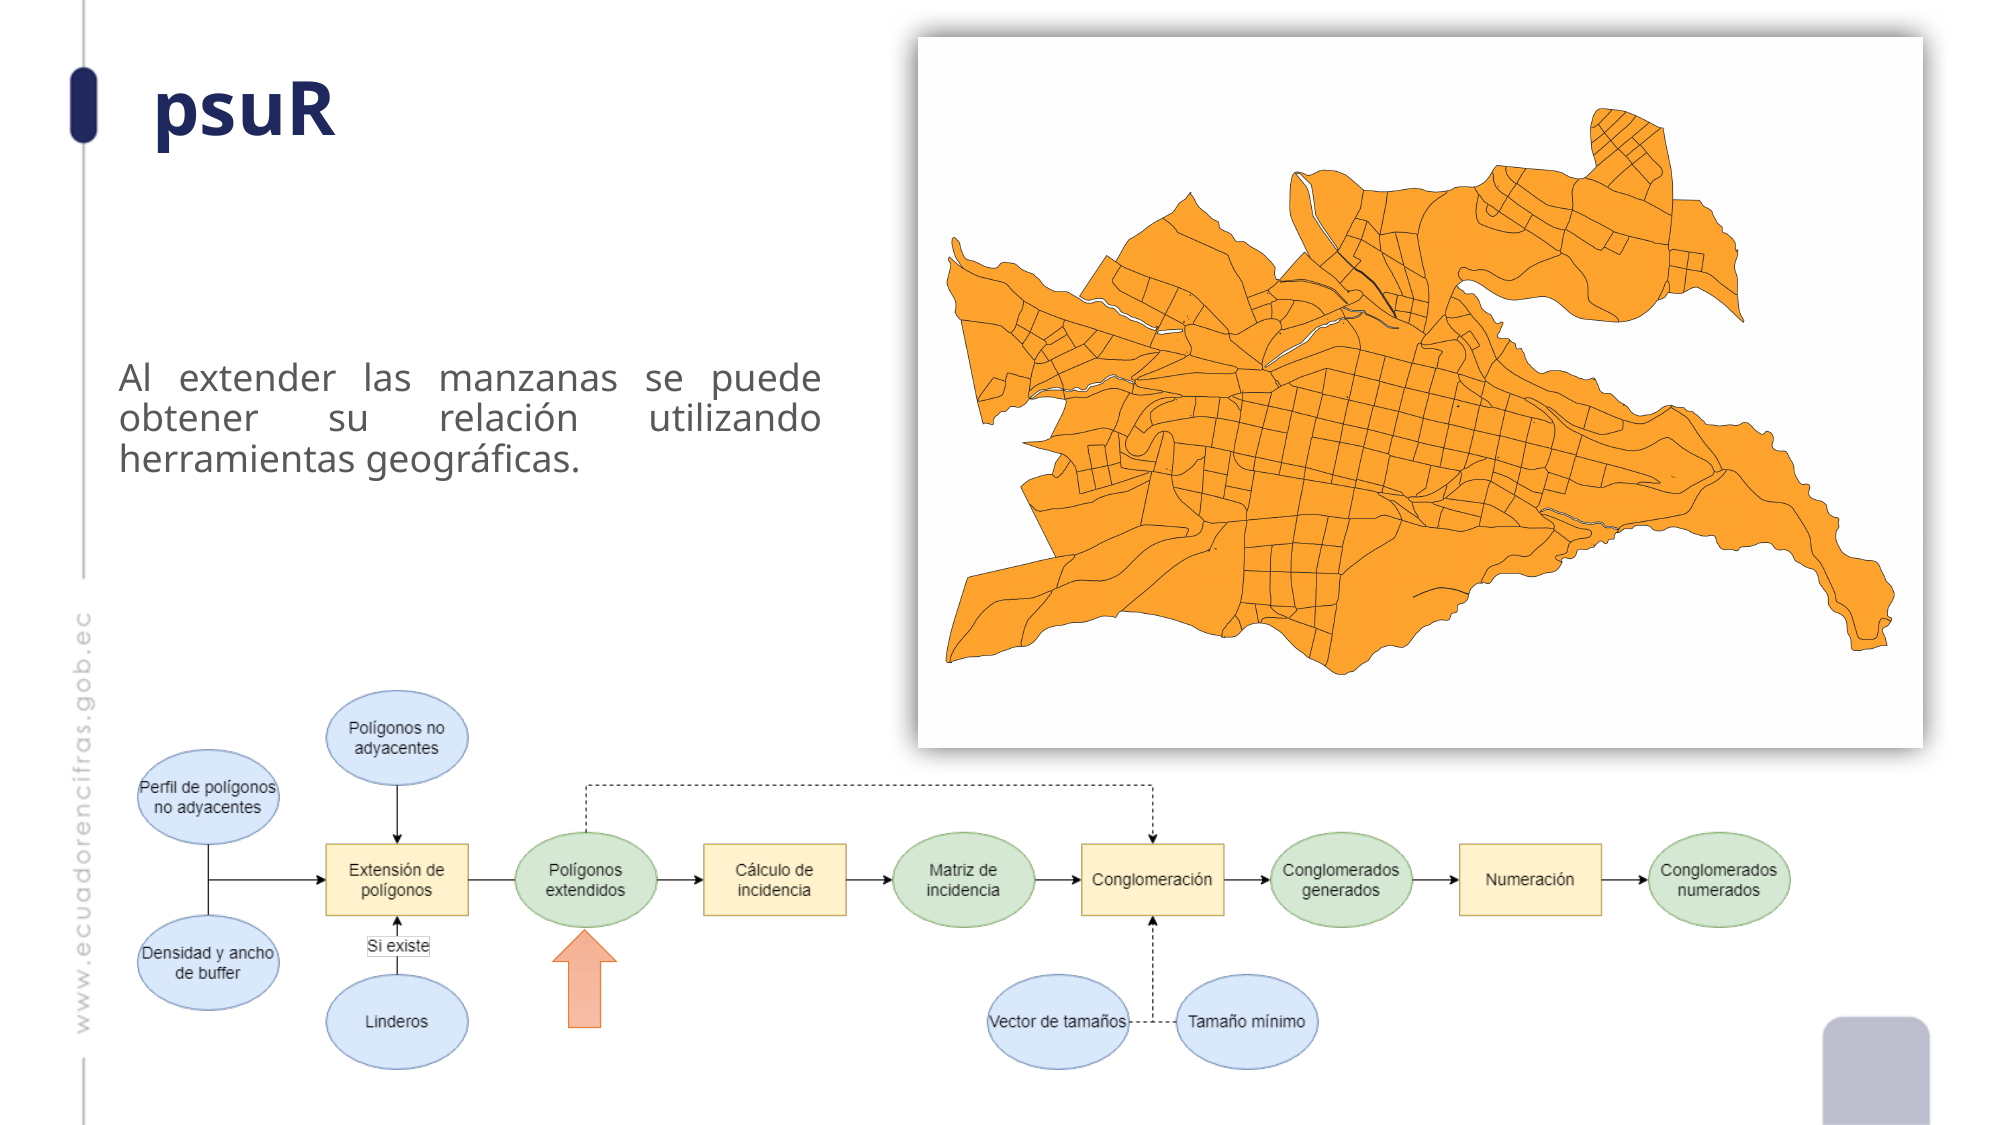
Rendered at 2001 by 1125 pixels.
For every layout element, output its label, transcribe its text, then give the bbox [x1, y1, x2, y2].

text_box Al extender las manzanas se puede obtener su relación utilizando herramientas geográficas. [103, 195, 838, 644]
picture [0, 0, 2000, 1125]
title psuR [137, 55, 918, 167]
